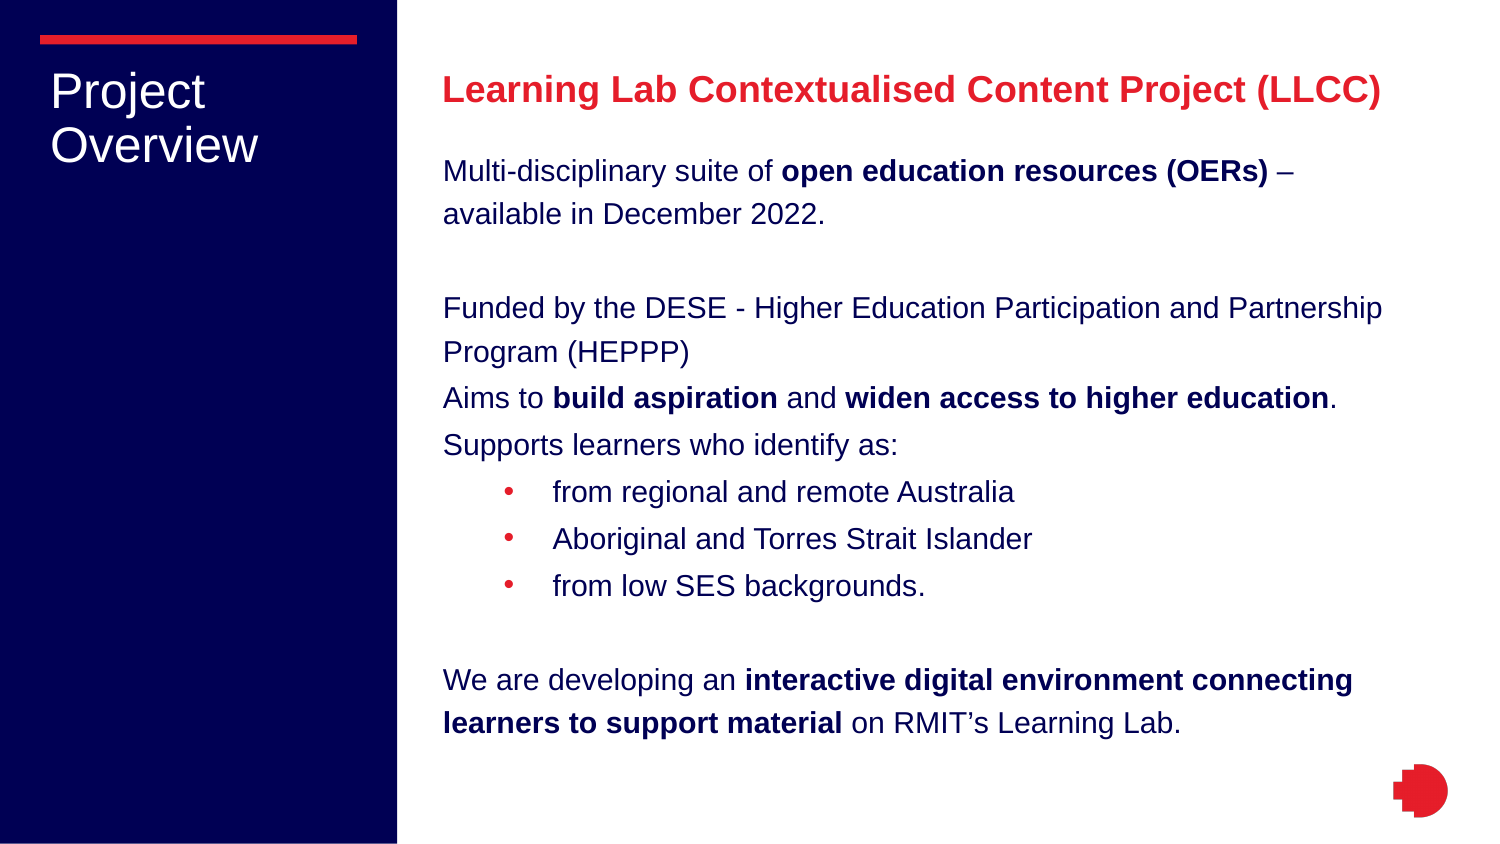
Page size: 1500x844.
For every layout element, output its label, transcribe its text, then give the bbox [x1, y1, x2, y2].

picture [1379, 749, 1462, 832]
title Project Overview [49, 57, 367, 221]
list Multi-disciplinary suite of open education resources (OERs) – available in December 2022. Funded by the DESE - Higher Education Participation and Partnership Program (HEPPP) Aims to build aspiration and widen access to higher education. Supports learners who identify as: from regional and remote Australia Aboriginal and Torres Strait Islander from low SES backgrounds. We are developing an interactive digital environment connecting learners to support material on RMIT’s Learning Lab. [442, 136, 1419, 784]
text_box Learning Lab Contextualised Content Project (LLCC) [427, 57, 1435, 118]
